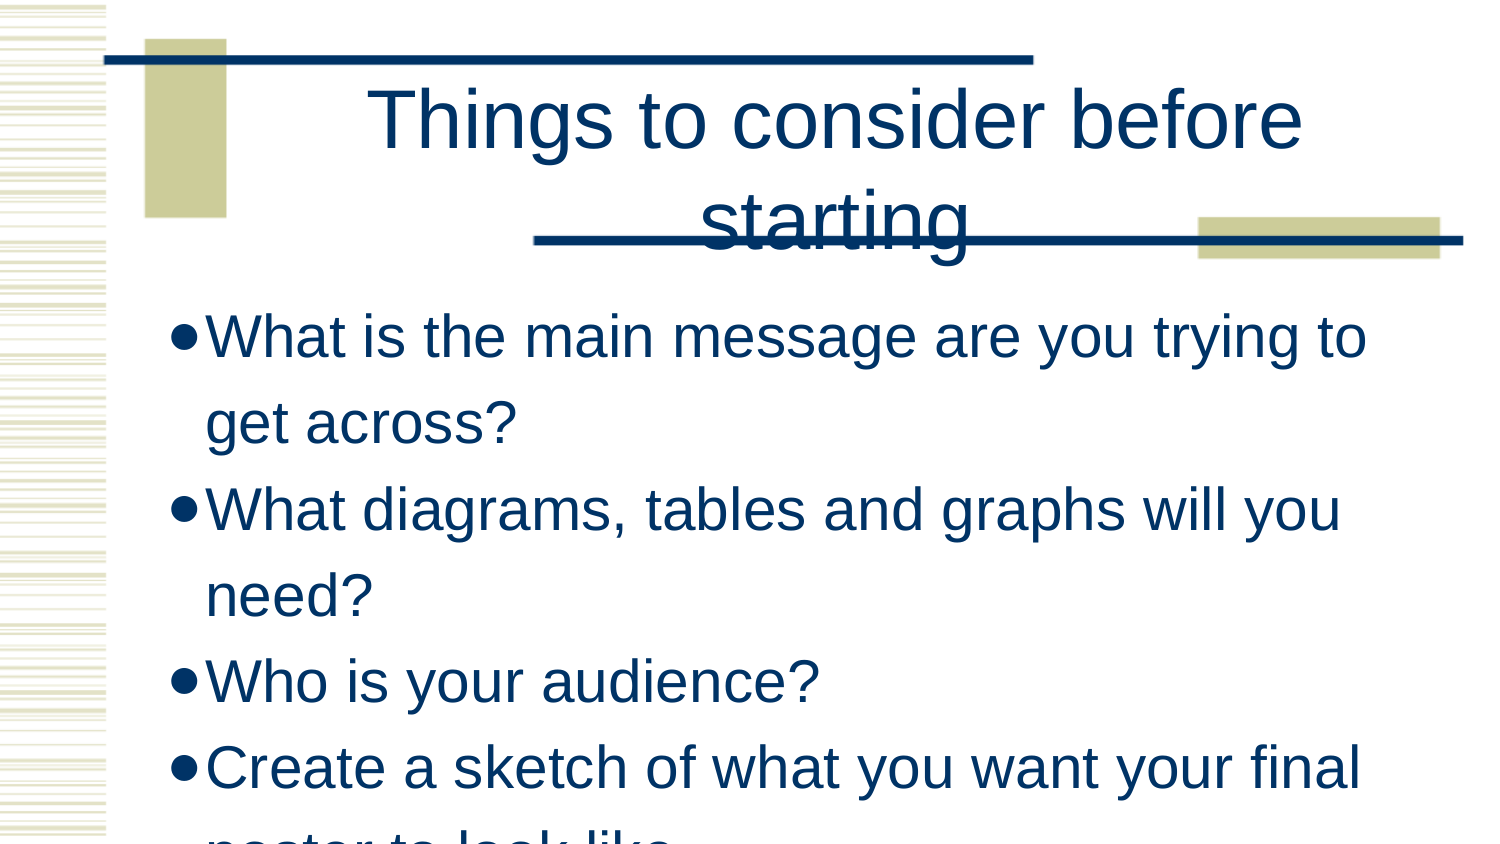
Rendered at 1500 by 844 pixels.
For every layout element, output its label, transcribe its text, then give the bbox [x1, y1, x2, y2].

title Things to consider before starting [240, 80, 1432, 251]
picture [0, 0, 1500, 844]
list What is the main message are you trying to get across? What diagrams, tables and graphs will you need? Who is your audience? Create a sketch of what you want your final poster to look like [147, 278, 1435, 753]
